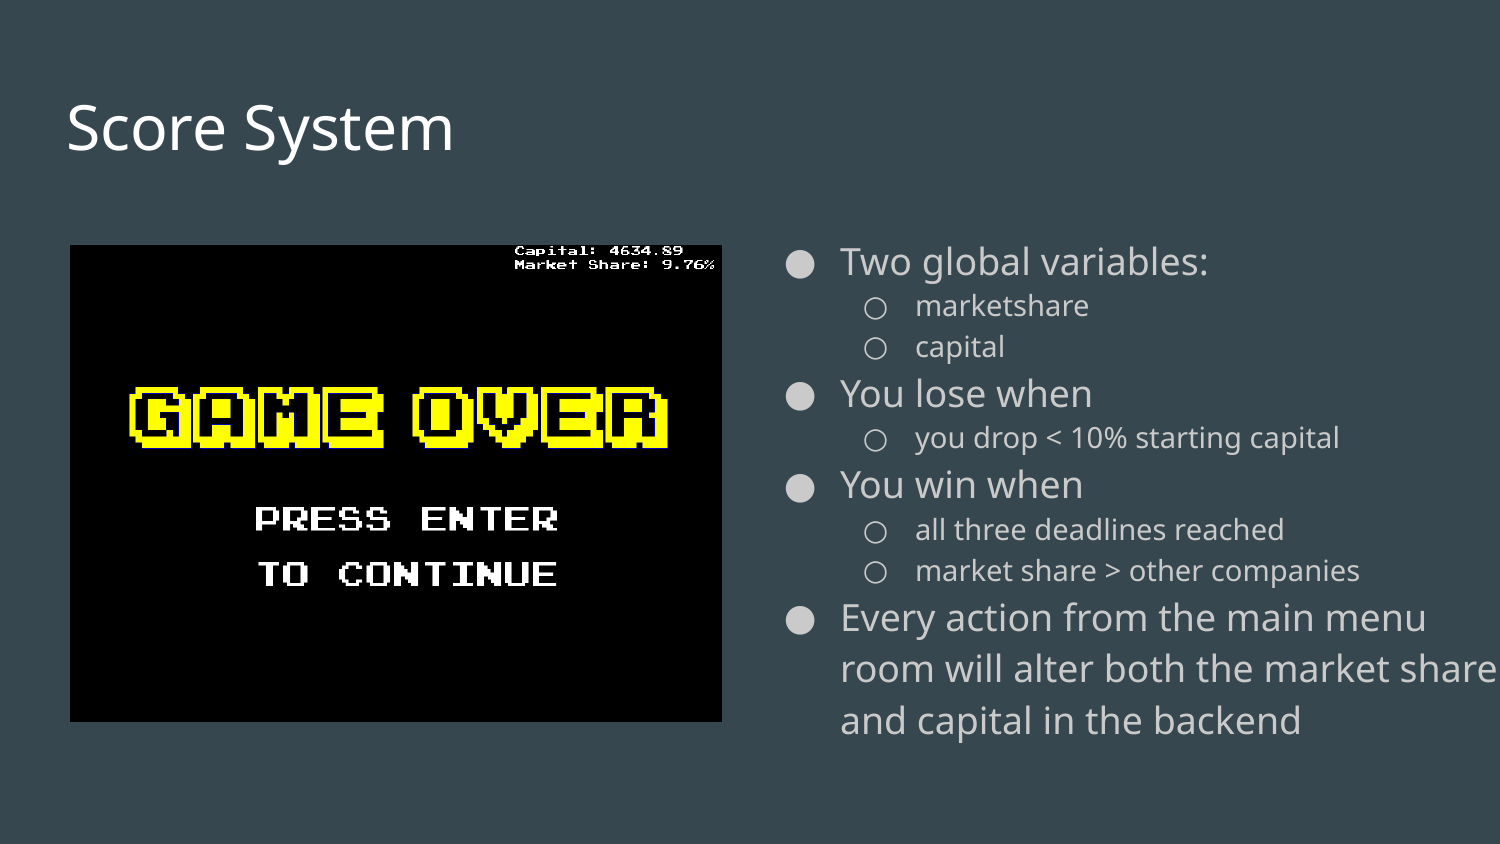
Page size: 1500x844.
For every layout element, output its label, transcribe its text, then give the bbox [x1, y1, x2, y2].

picture [70, 244, 722, 722]
list Two global variables: marketshare capital You lose when you drop < 10% starting capital You win when all three deadlines reached market share > other companies Every action from the main menu room will alter both the market share and capital in the backend [750, 215, 1500, 777]
title Score System [51, 72, 1449, 167]
